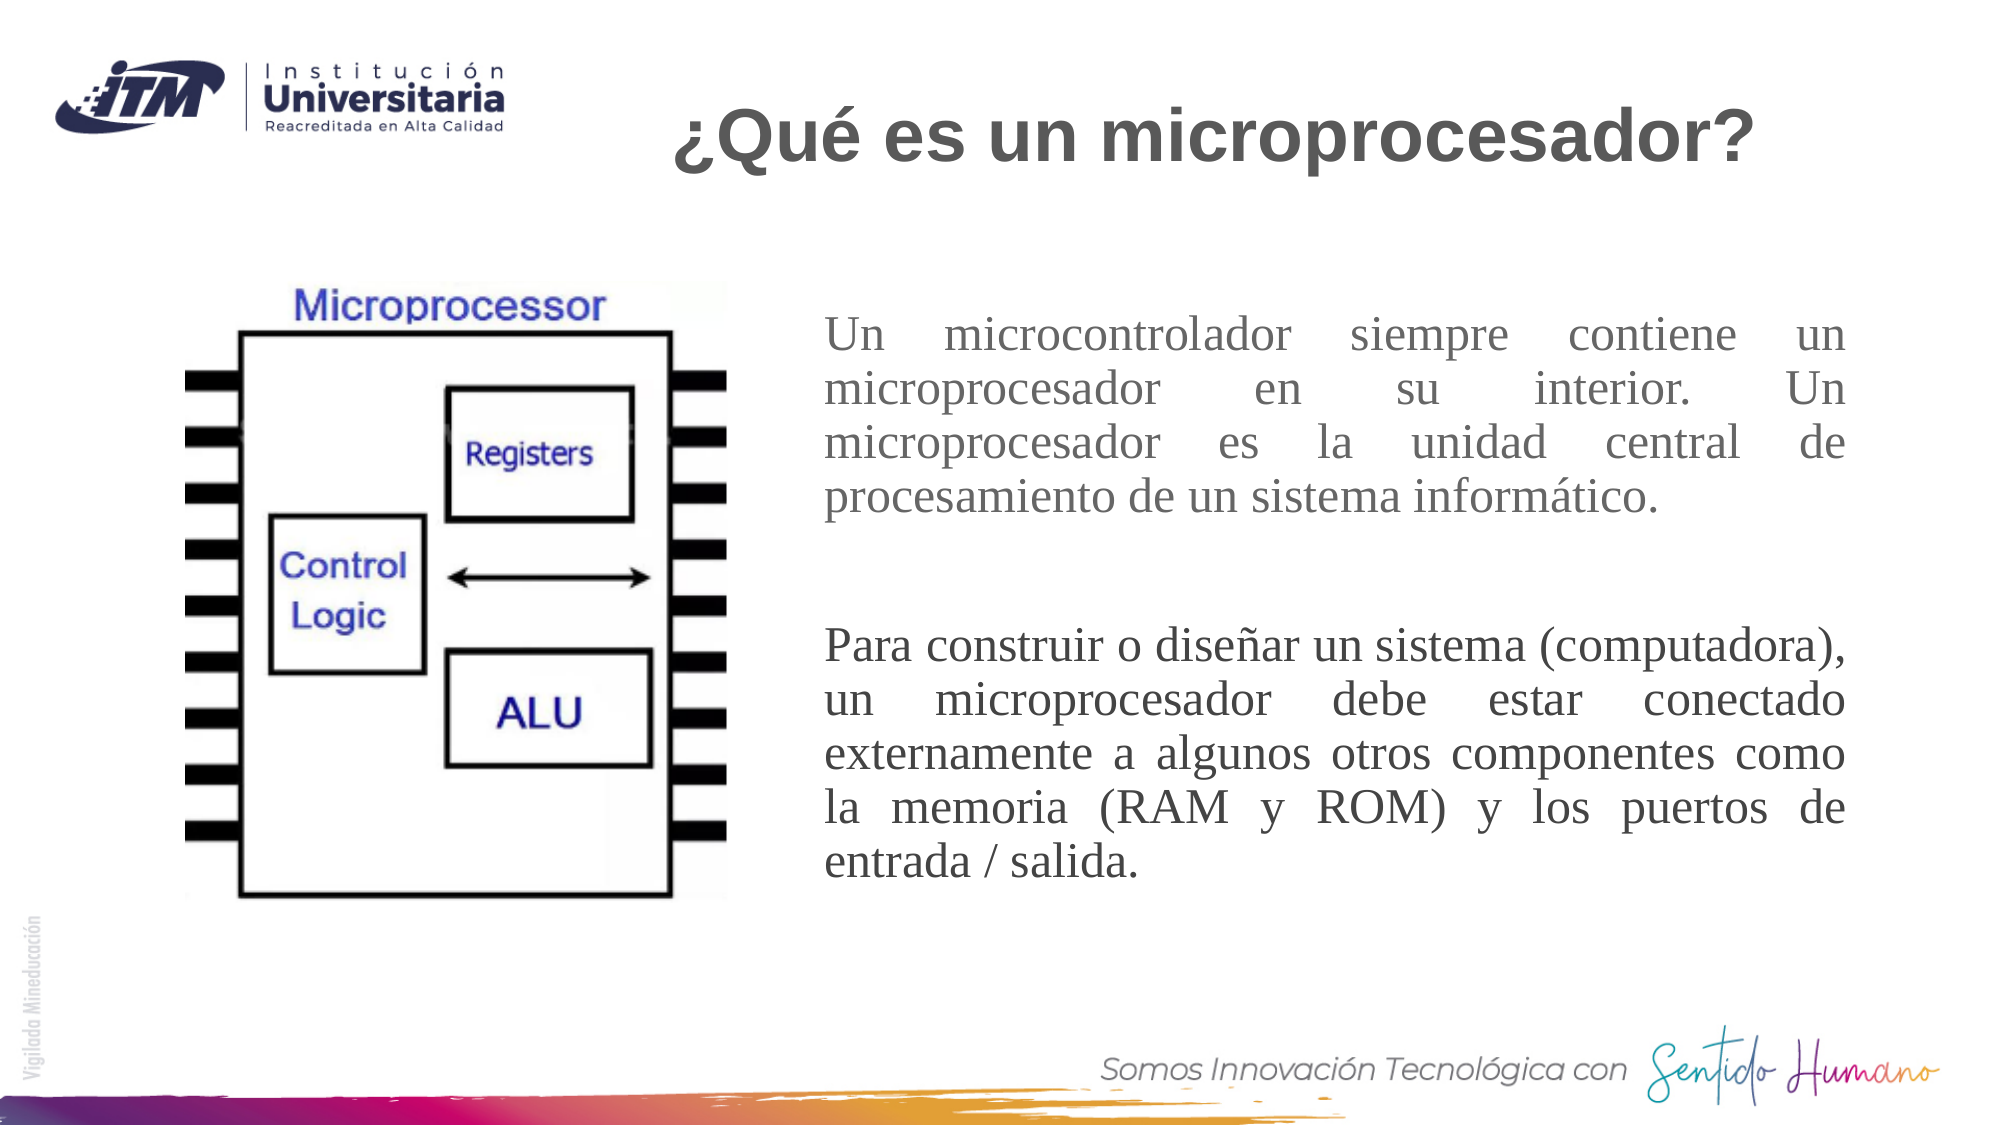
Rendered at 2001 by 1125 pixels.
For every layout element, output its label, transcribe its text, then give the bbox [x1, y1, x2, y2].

picture [0, 0, 2001, 1125]
list Un microcontrolador siempre contiene un microprocesador en su interior. Un microprocesador es la unidad central de procesamiento de un sistema informático. Para construir o diseñar un sistema (computadora), un microprocesador debe estar conectado externamente a algunos otros componentes como la memoria (RAM y ROM) y los puertos de entrada / salida. [809, 299, 1863, 933]
title ¿Qué es un microprocesador? [567, 67, 1863, 207]
